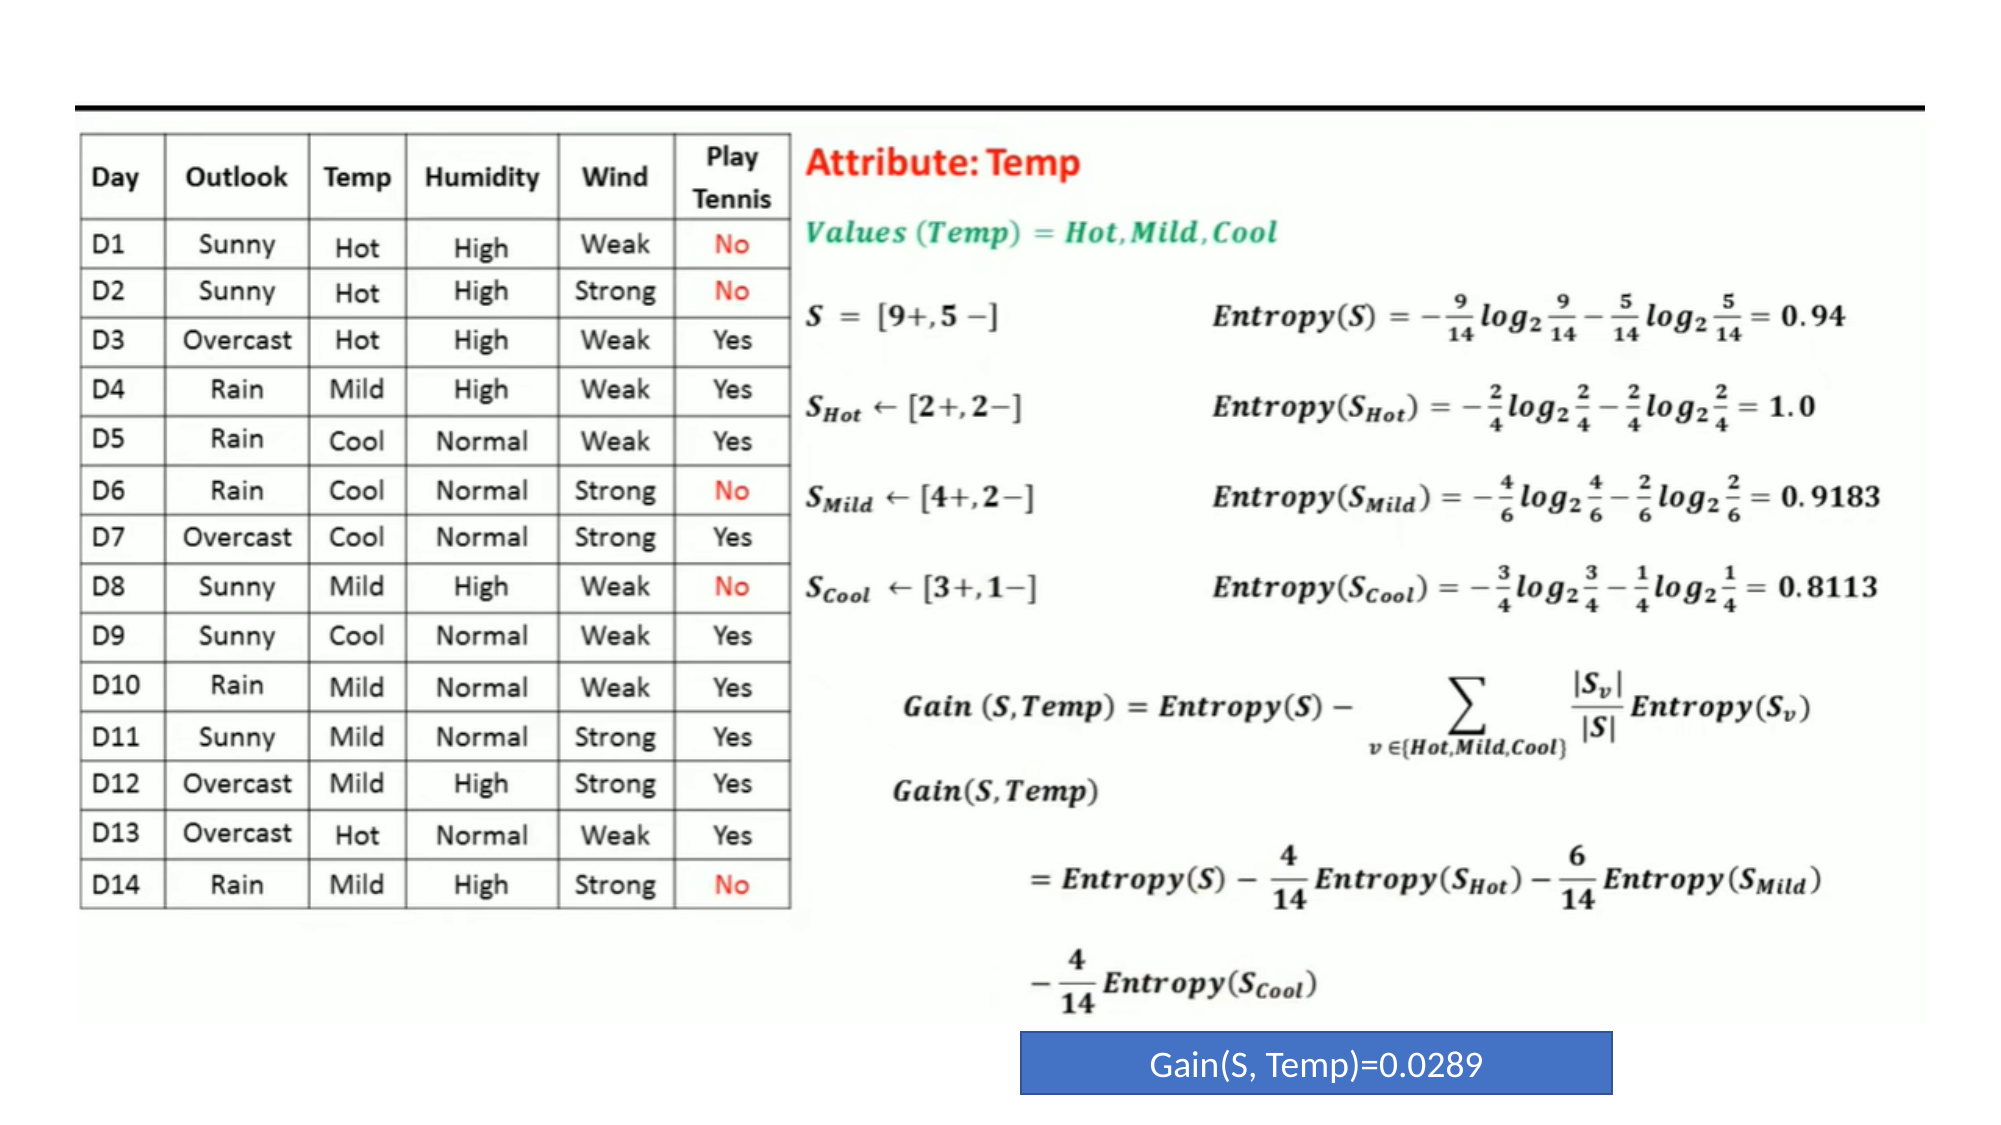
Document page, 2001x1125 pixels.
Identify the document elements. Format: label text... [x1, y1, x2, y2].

picture [74, 101, 1925, 1024]
text_box Gain(S, Temp)=0.0289 [1020, 1031, 1613, 1095]
